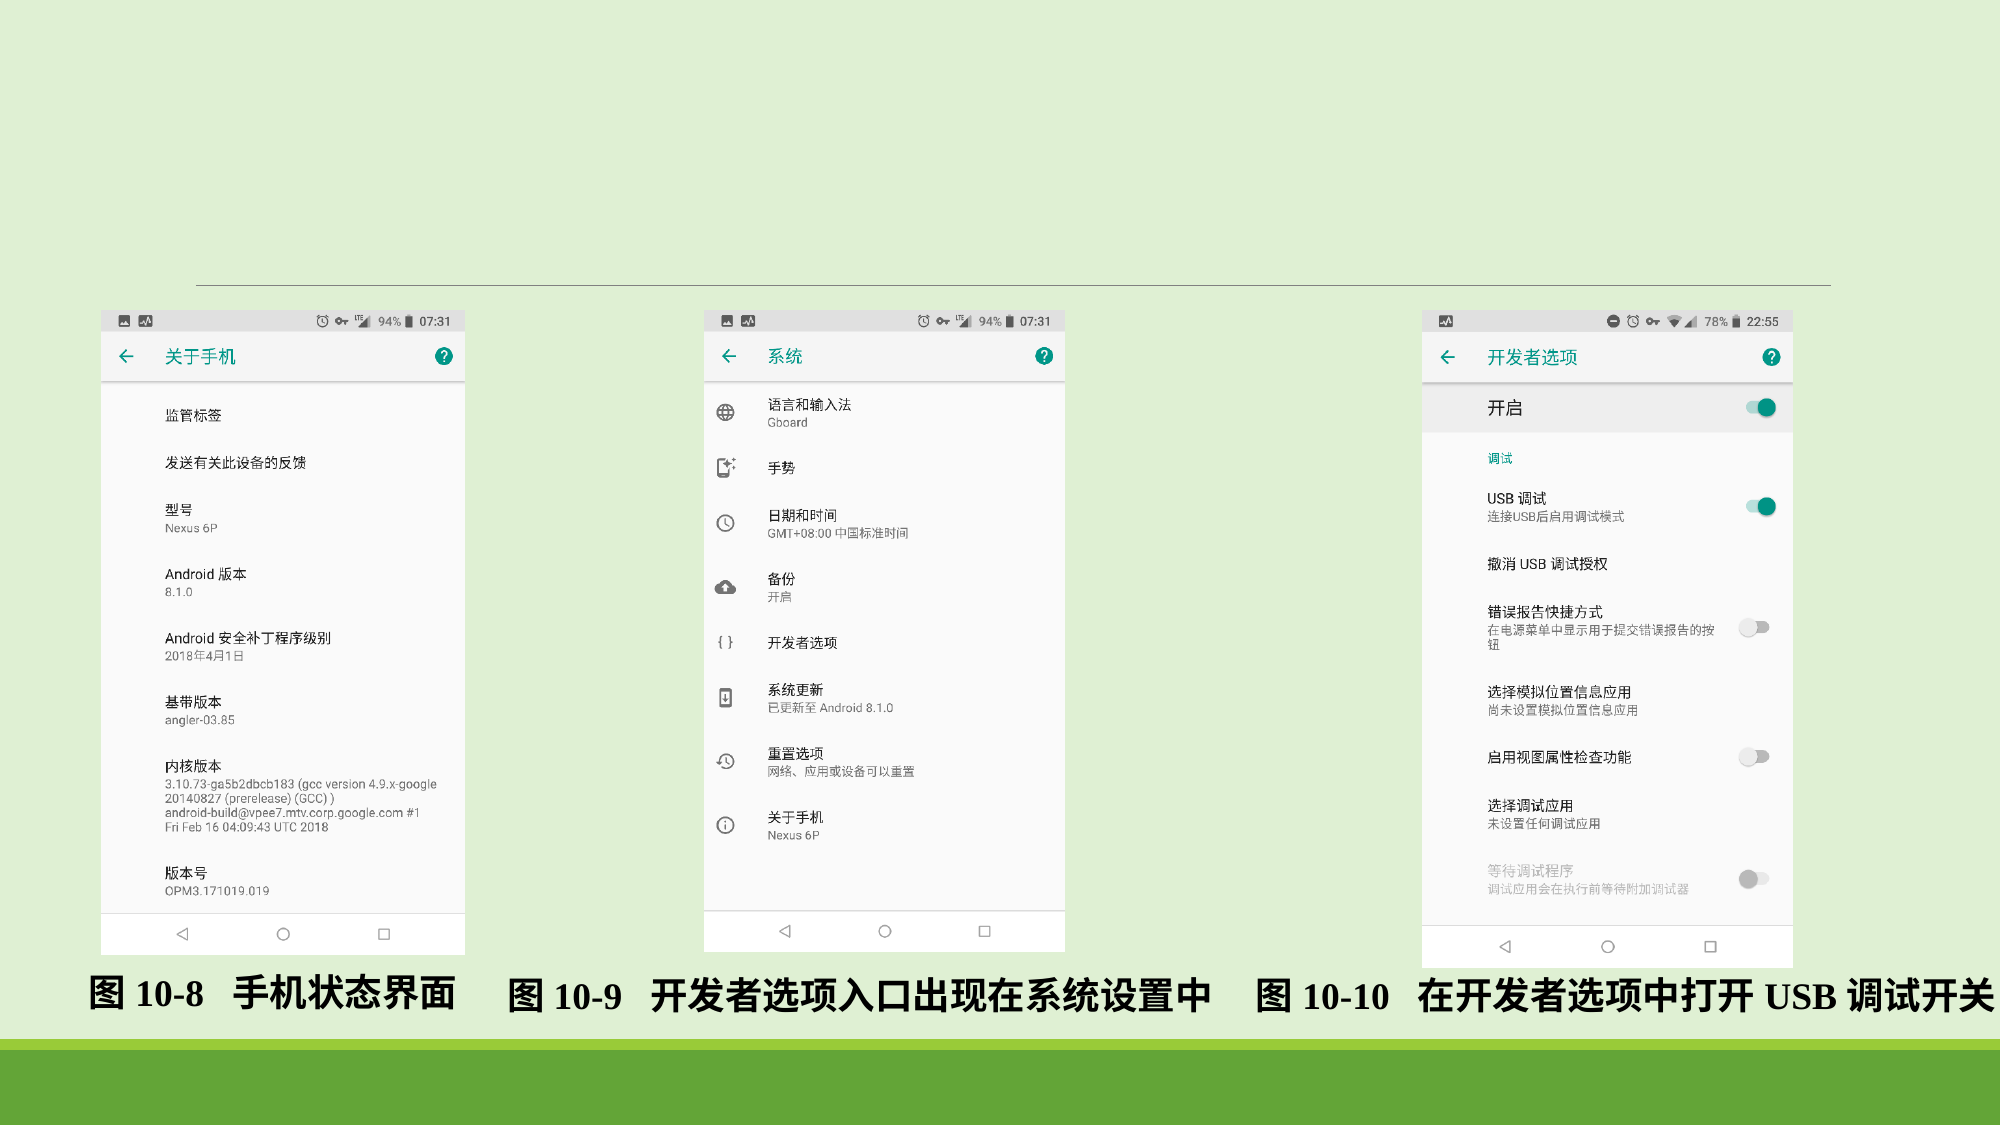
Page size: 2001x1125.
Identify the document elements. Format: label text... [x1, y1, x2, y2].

picture [703, 310, 1066, 952]
text_box 图10-9 开发者选项入口出现在系统设置中 [492, 964, 1228, 1025]
text_box 图10-8 手机状态界面 [74, 962, 472, 1022]
picture [1422, 310, 1794, 969]
picture [100, 310, 466, 955]
text_box 图10-10 在开发者选项中打开USB调试开关 [1241, 964, 2000, 1025]
